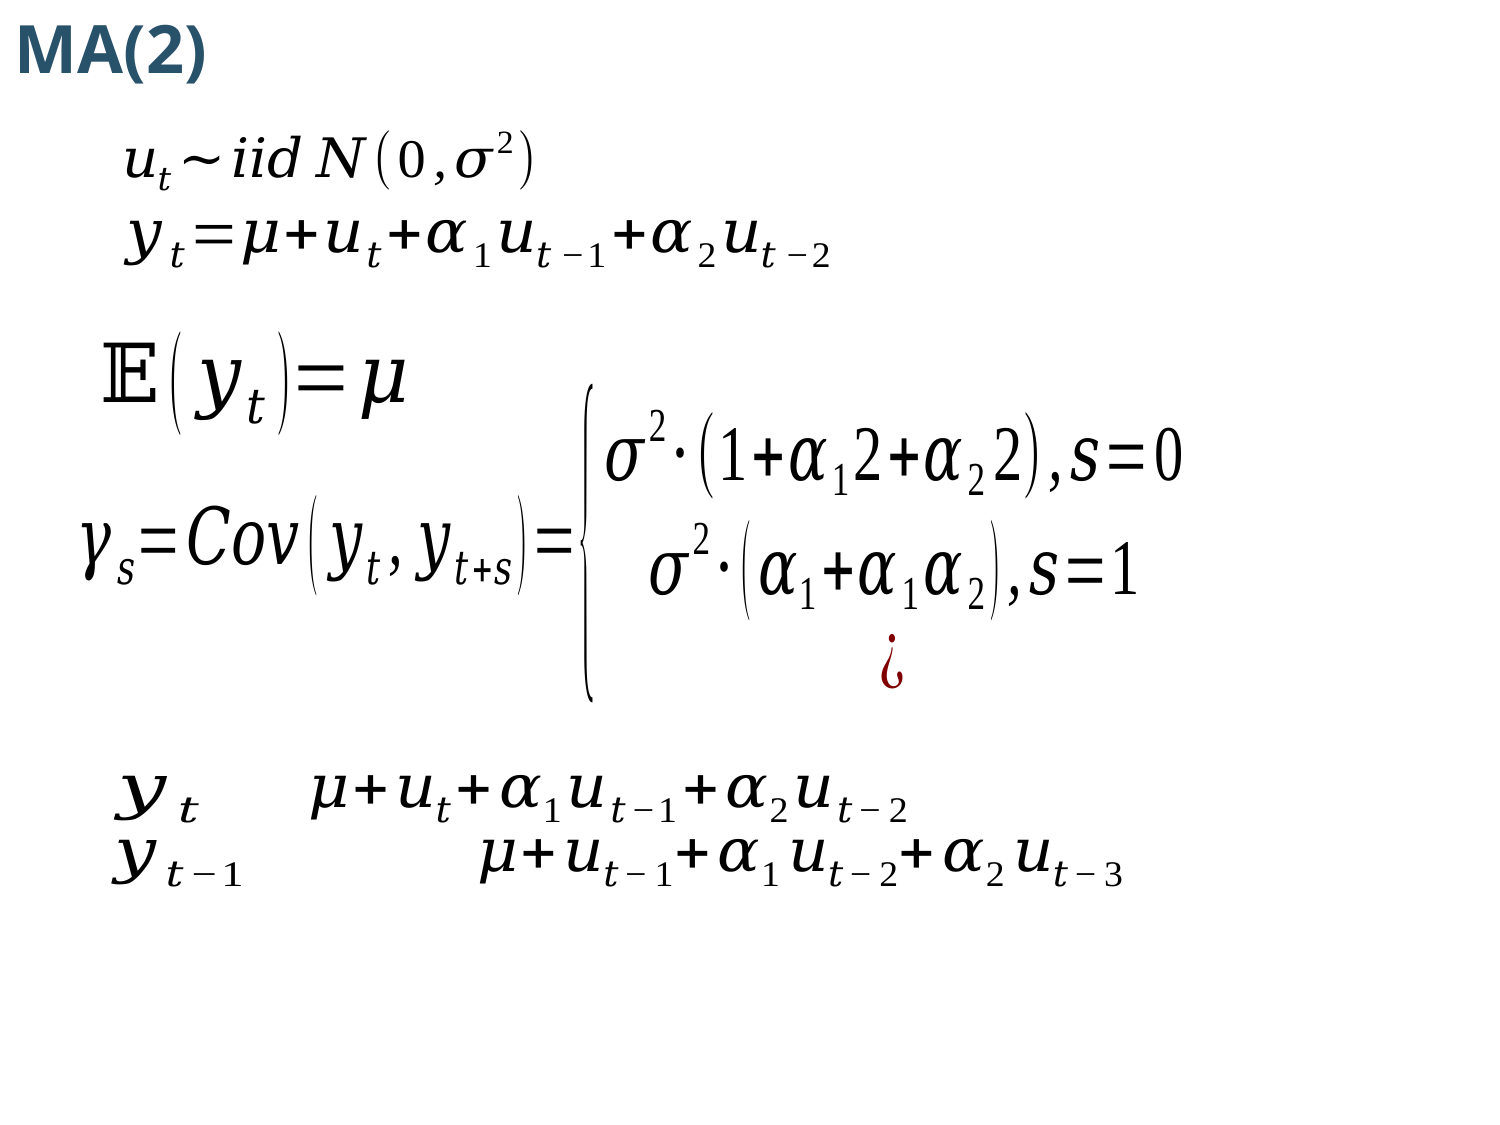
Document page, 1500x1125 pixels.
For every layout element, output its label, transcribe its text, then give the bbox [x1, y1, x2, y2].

text_box MA(2) [0, 0, 1500, 96]
